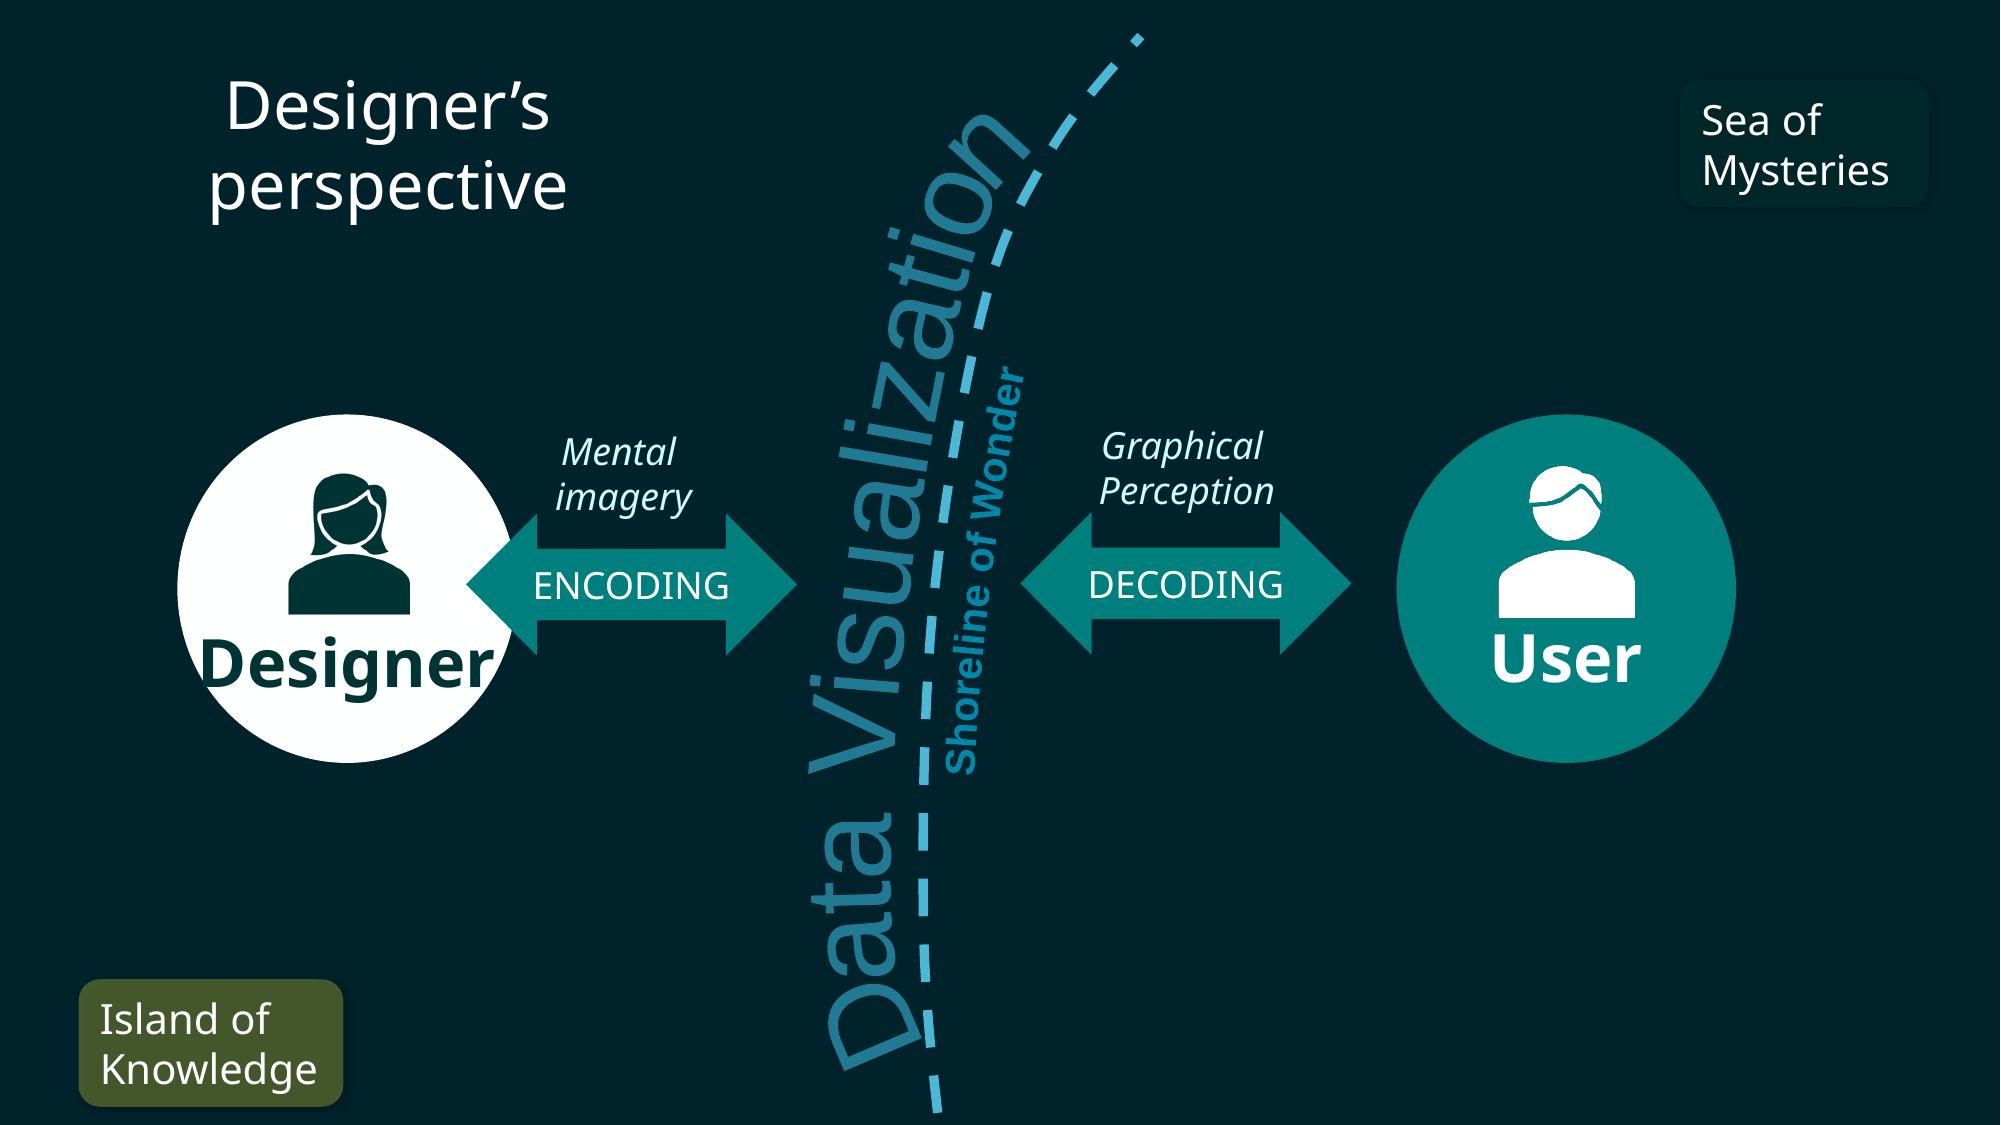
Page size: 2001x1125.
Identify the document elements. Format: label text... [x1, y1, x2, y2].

text_box Sea of Mysteries [1679, 79, 1929, 208]
text_box DECODING [1018, 520, 1354, 657]
text_box Designer’s perspective [17, 45, 760, 240]
text_box Island of Knowledge [78, 979, 344, 1107]
text_box Graphical Perception [1000, 414, 1373, 520]
text_box Mental imagery [551, 420, 764, 526]
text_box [147, 414, 547, 764]
text_box [920, 34, 1143, 1114]
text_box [1396, 414, 1737, 764]
text_box ENCODING [551, 526, 800, 658]
